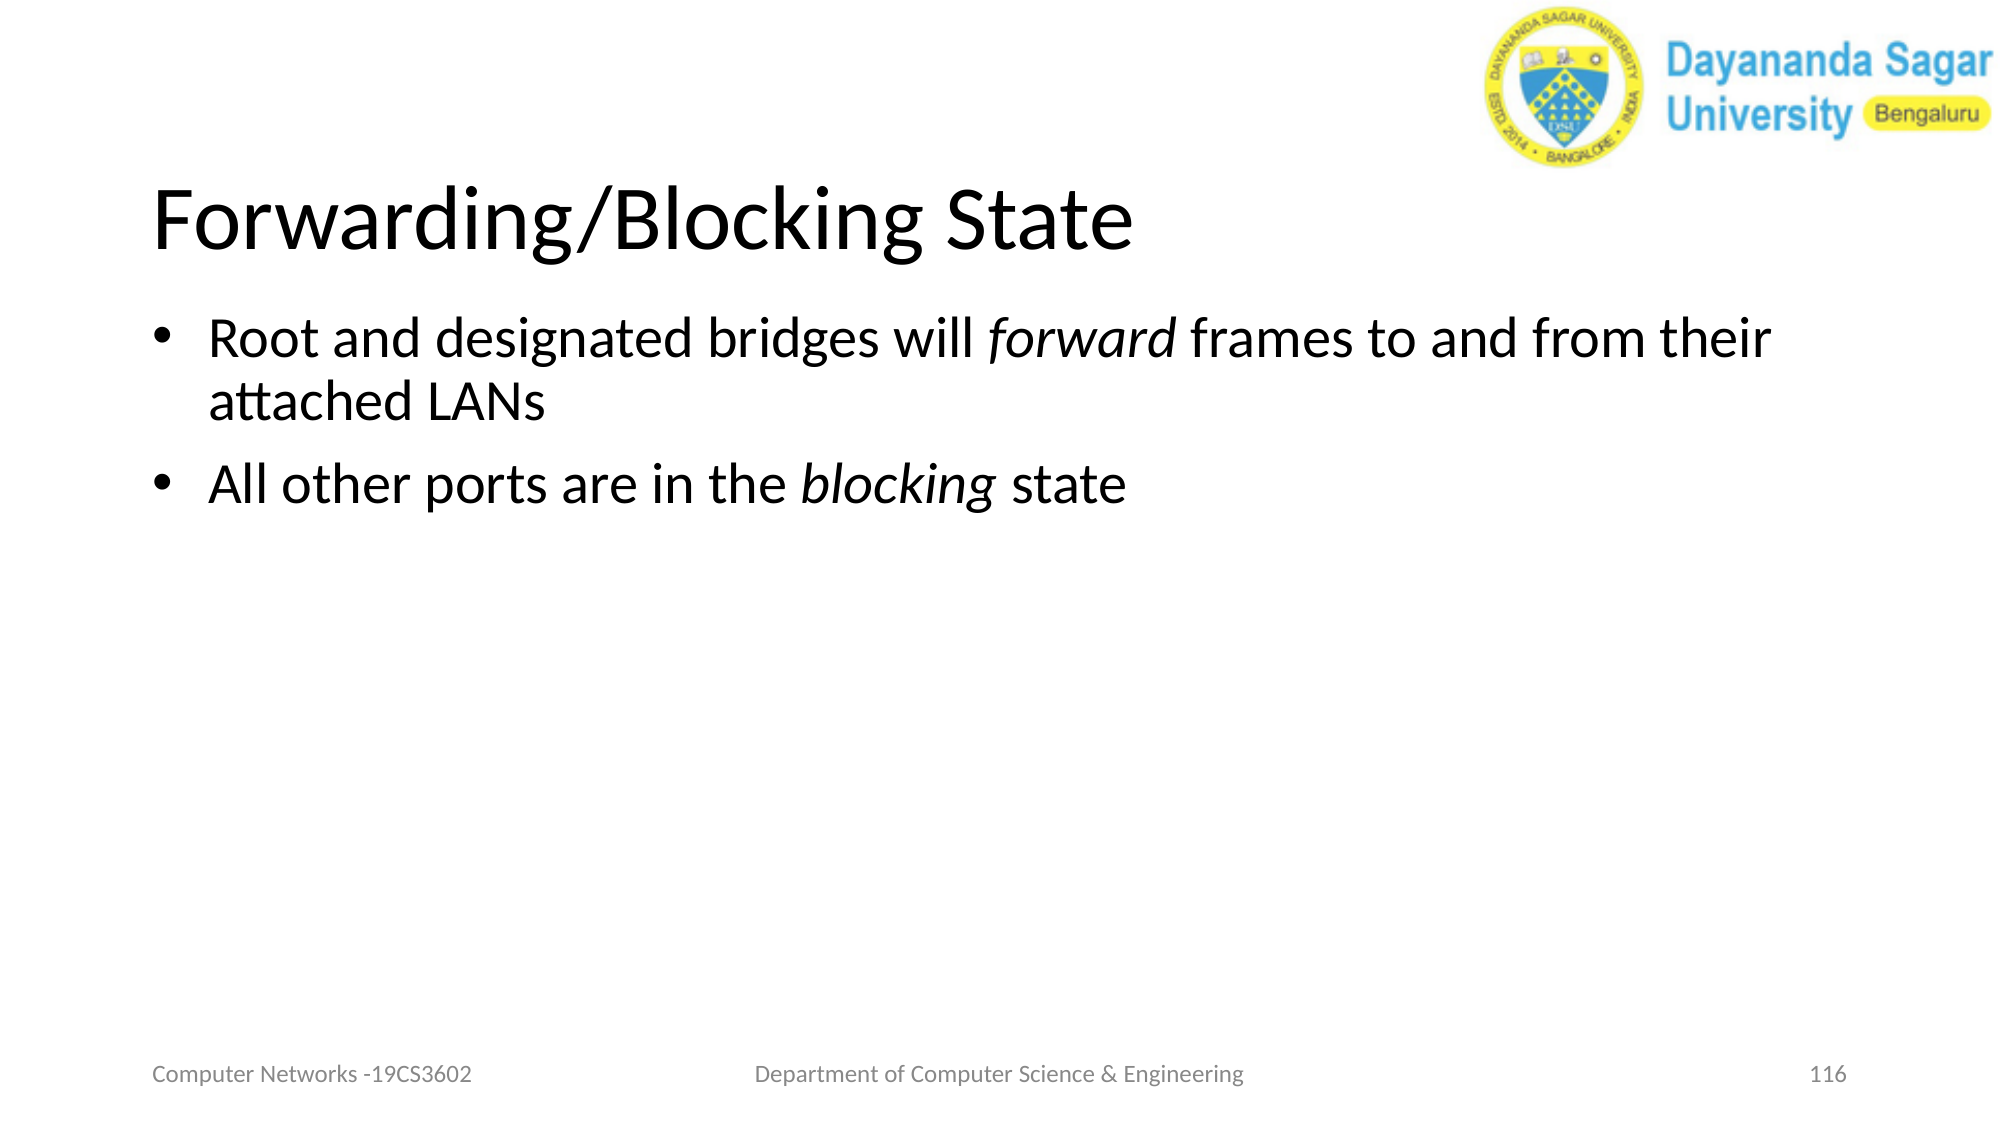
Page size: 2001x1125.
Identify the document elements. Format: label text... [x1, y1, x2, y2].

slide_number Computer Networks -19CS3602 [137, 1042, 588, 1103]
slide_number 12.‹#› [1479, 0, 2000, 175]
footer Department of Computer Science & Engineering [662, 1042, 1338, 1103]
slide_number ‹#› [1412, 1042, 1863, 1103]
title Forwarding/Blocking State [137, 59, 1863, 278]
list Root and designated bridges will forward frames to and from their attached LANs All other ports are in the blocking state [137, 299, 1863, 1014]
